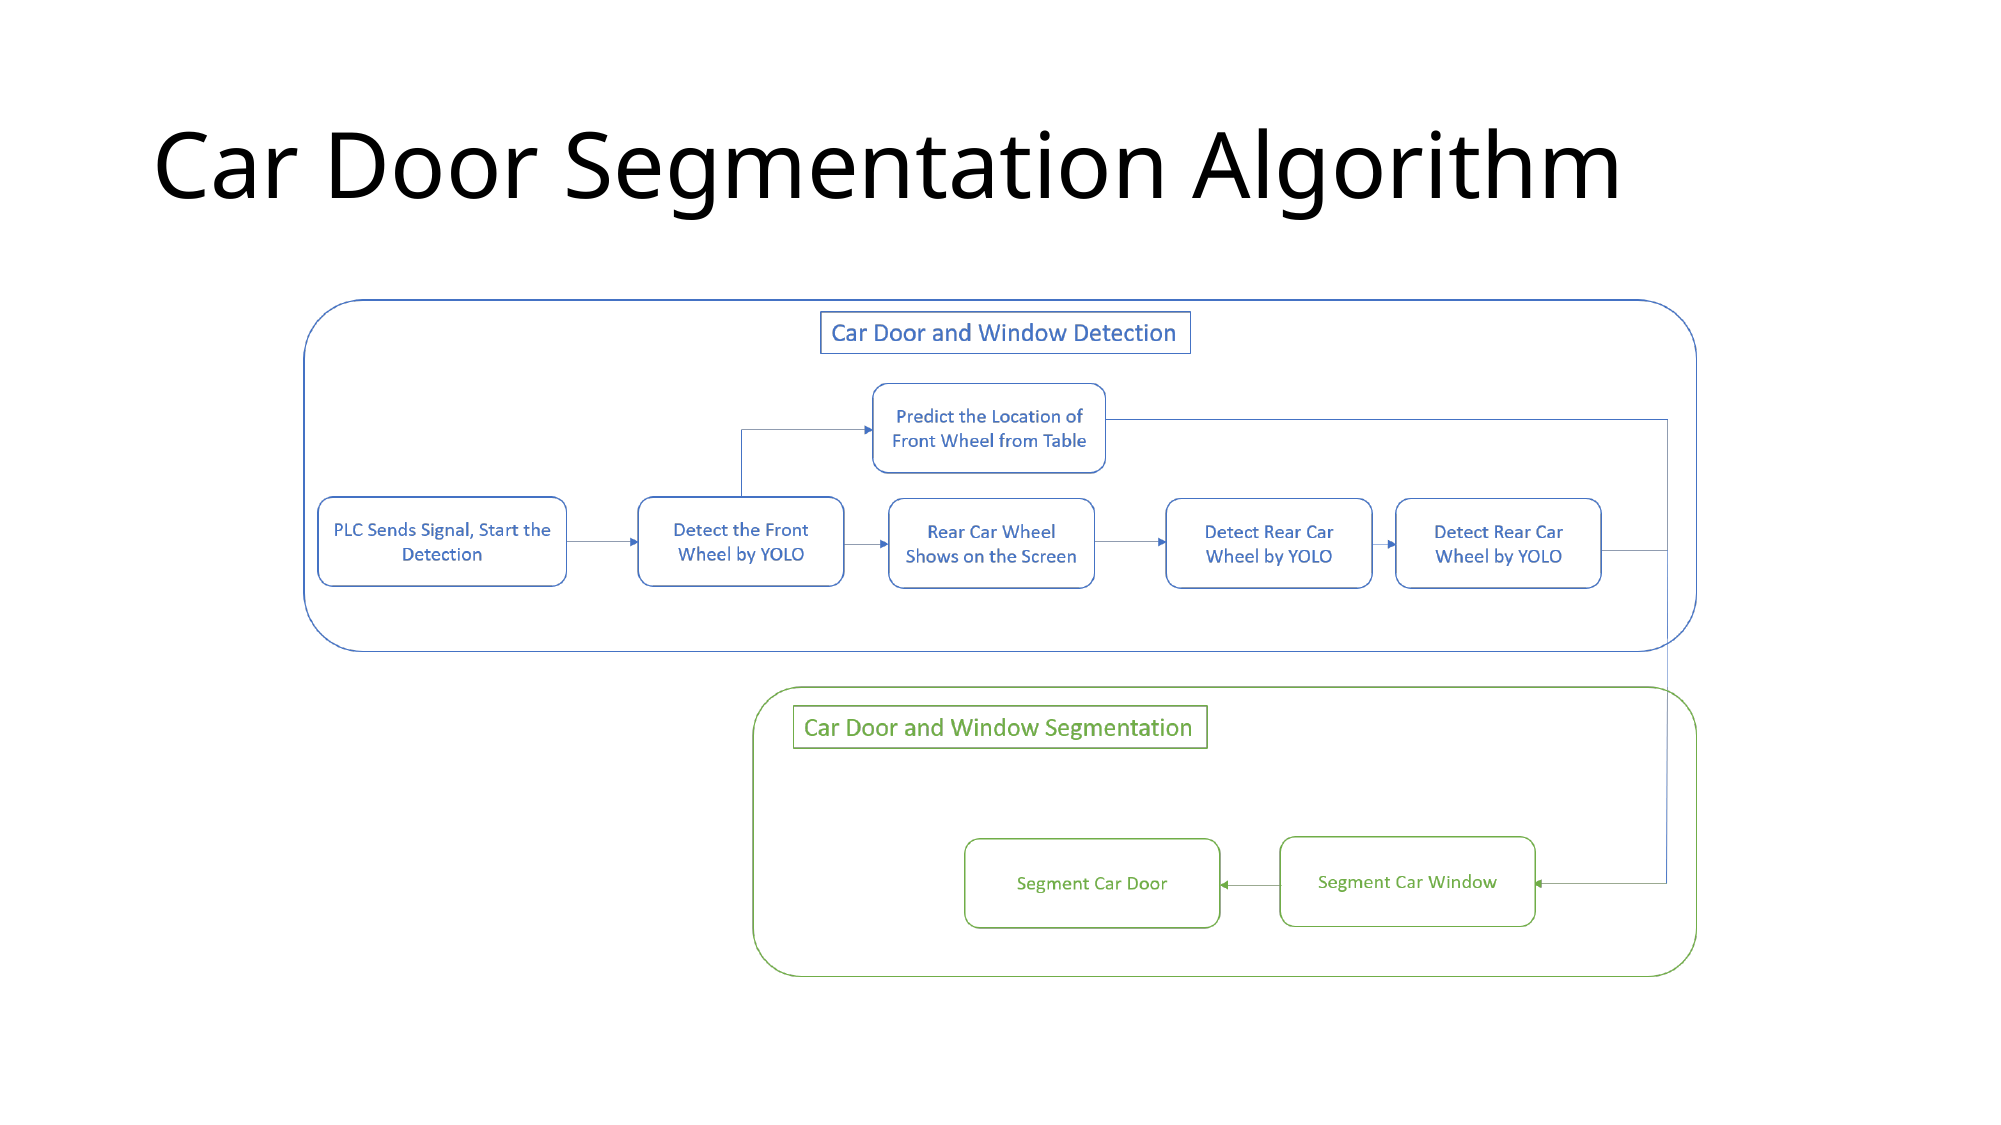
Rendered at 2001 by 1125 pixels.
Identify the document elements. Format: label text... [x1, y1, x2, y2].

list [303, 299, 1697, 1014]
title Car Door Segmentation Algorithm [137, 59, 1863, 278]
